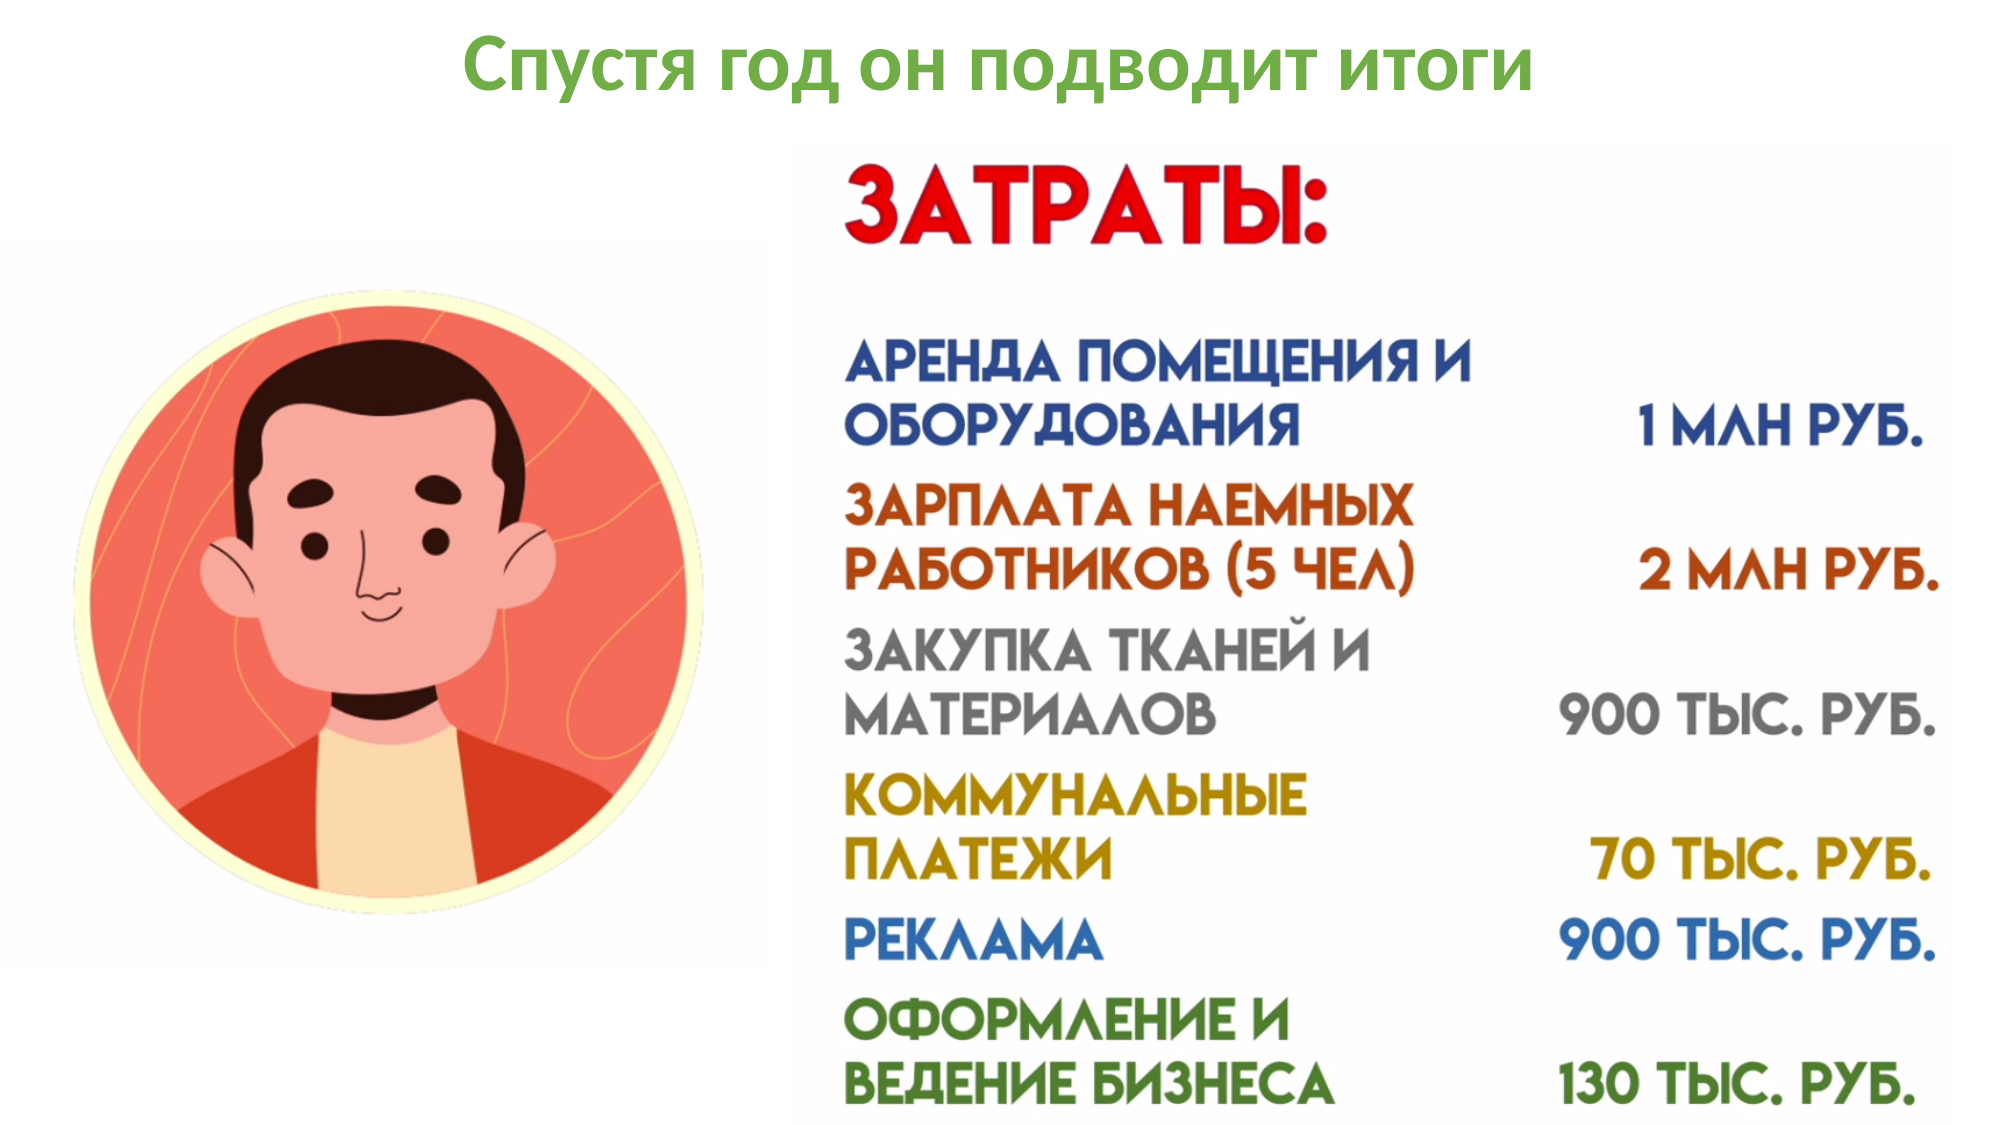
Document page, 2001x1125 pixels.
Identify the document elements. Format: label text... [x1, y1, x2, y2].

picture [788, 141, 1956, 1125]
text_box Спустя год он подводит итоги [0, 0, 2000, 115]
picture [0, 240, 770, 968]
